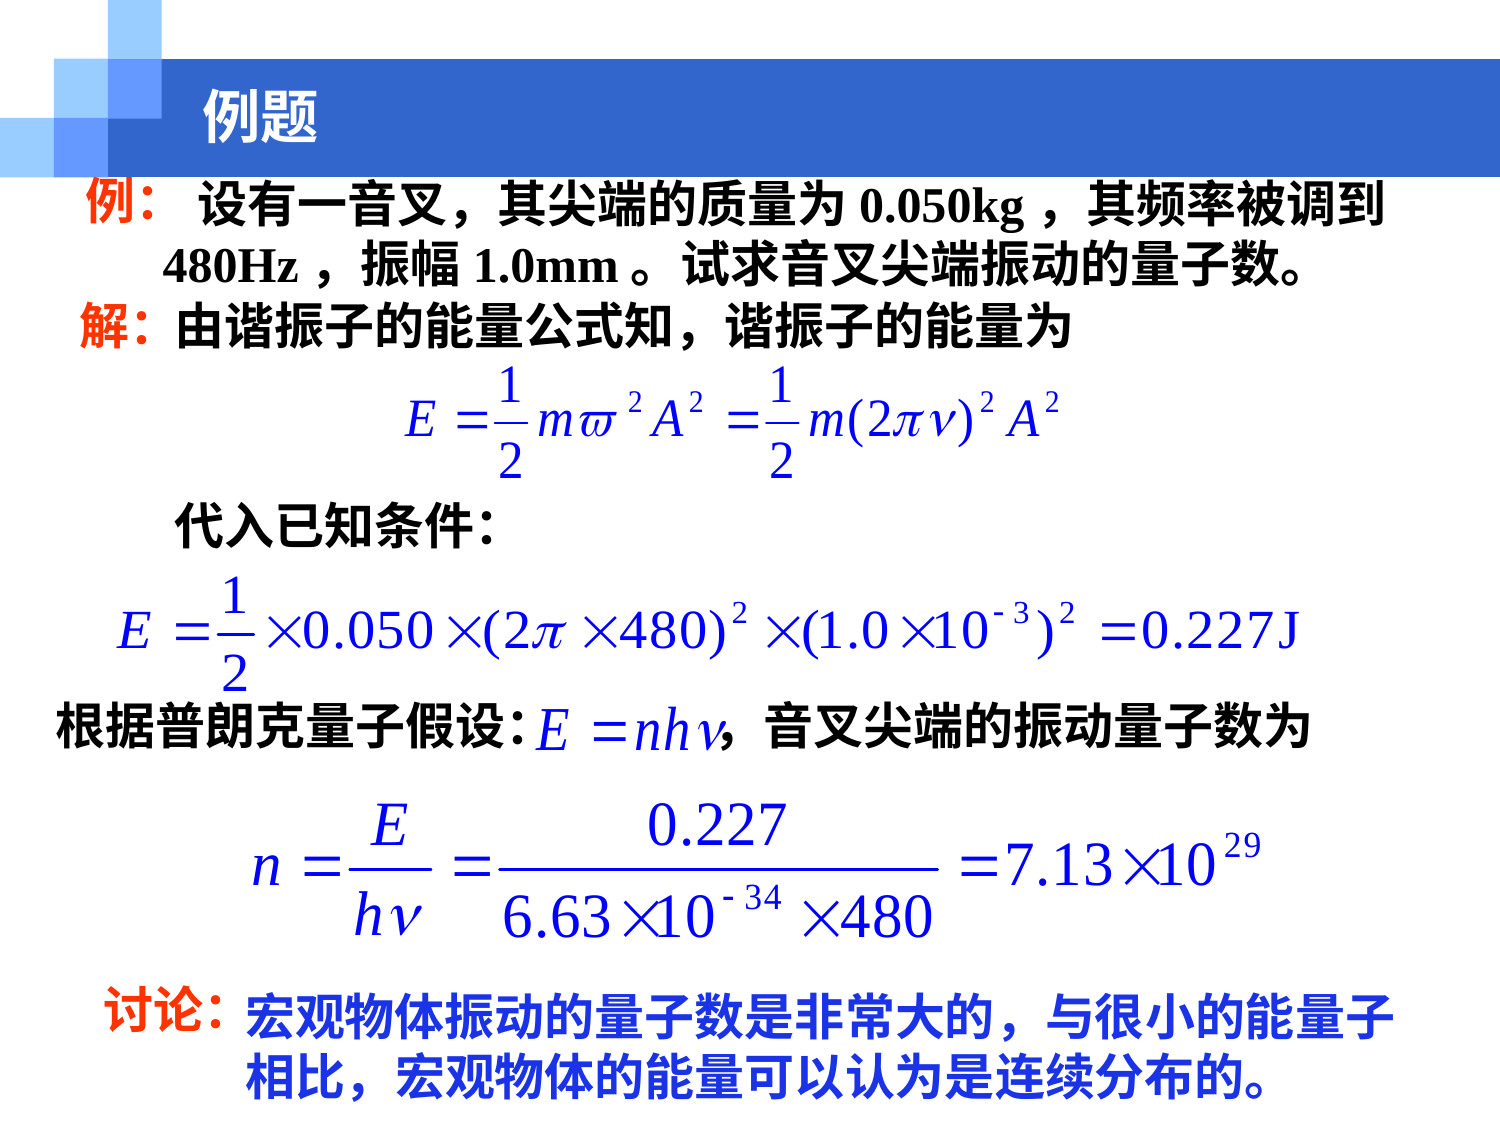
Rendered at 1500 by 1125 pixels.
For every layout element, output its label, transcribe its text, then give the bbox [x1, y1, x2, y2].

text_box 例题 [187, 74, 1400, 155]
text_box 讨论： [88, 970, 278, 1046]
text_box 由谐振子的能量公式知，谐振子的能量为 [159, 287, 1282, 363]
text_box 代入已知条件： [159, 536, 573, 560]
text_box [41, 687, 1353, 763]
text_box 设有一音叉，其尖端的质量为0.050kg，其频率被调到480Hz，振幅1.0mm。试求音叉尖端振动的量子数。 [147, 165, 1495, 300]
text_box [395, 351, 1069, 488]
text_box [106, 560, 1312, 687]
text_box 例： [70, 162, 213, 238]
text_box 代入已知条件： [159, 487, 573, 535]
text_box 宏观物体振动的量子数是非常大的，与很小的能量子相比，宏观物体的能量可以认为是连续分布的。 [230, 977, 1412, 1113]
text_box 解： [64, 287, 159, 363]
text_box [242, 785, 1270, 950]
